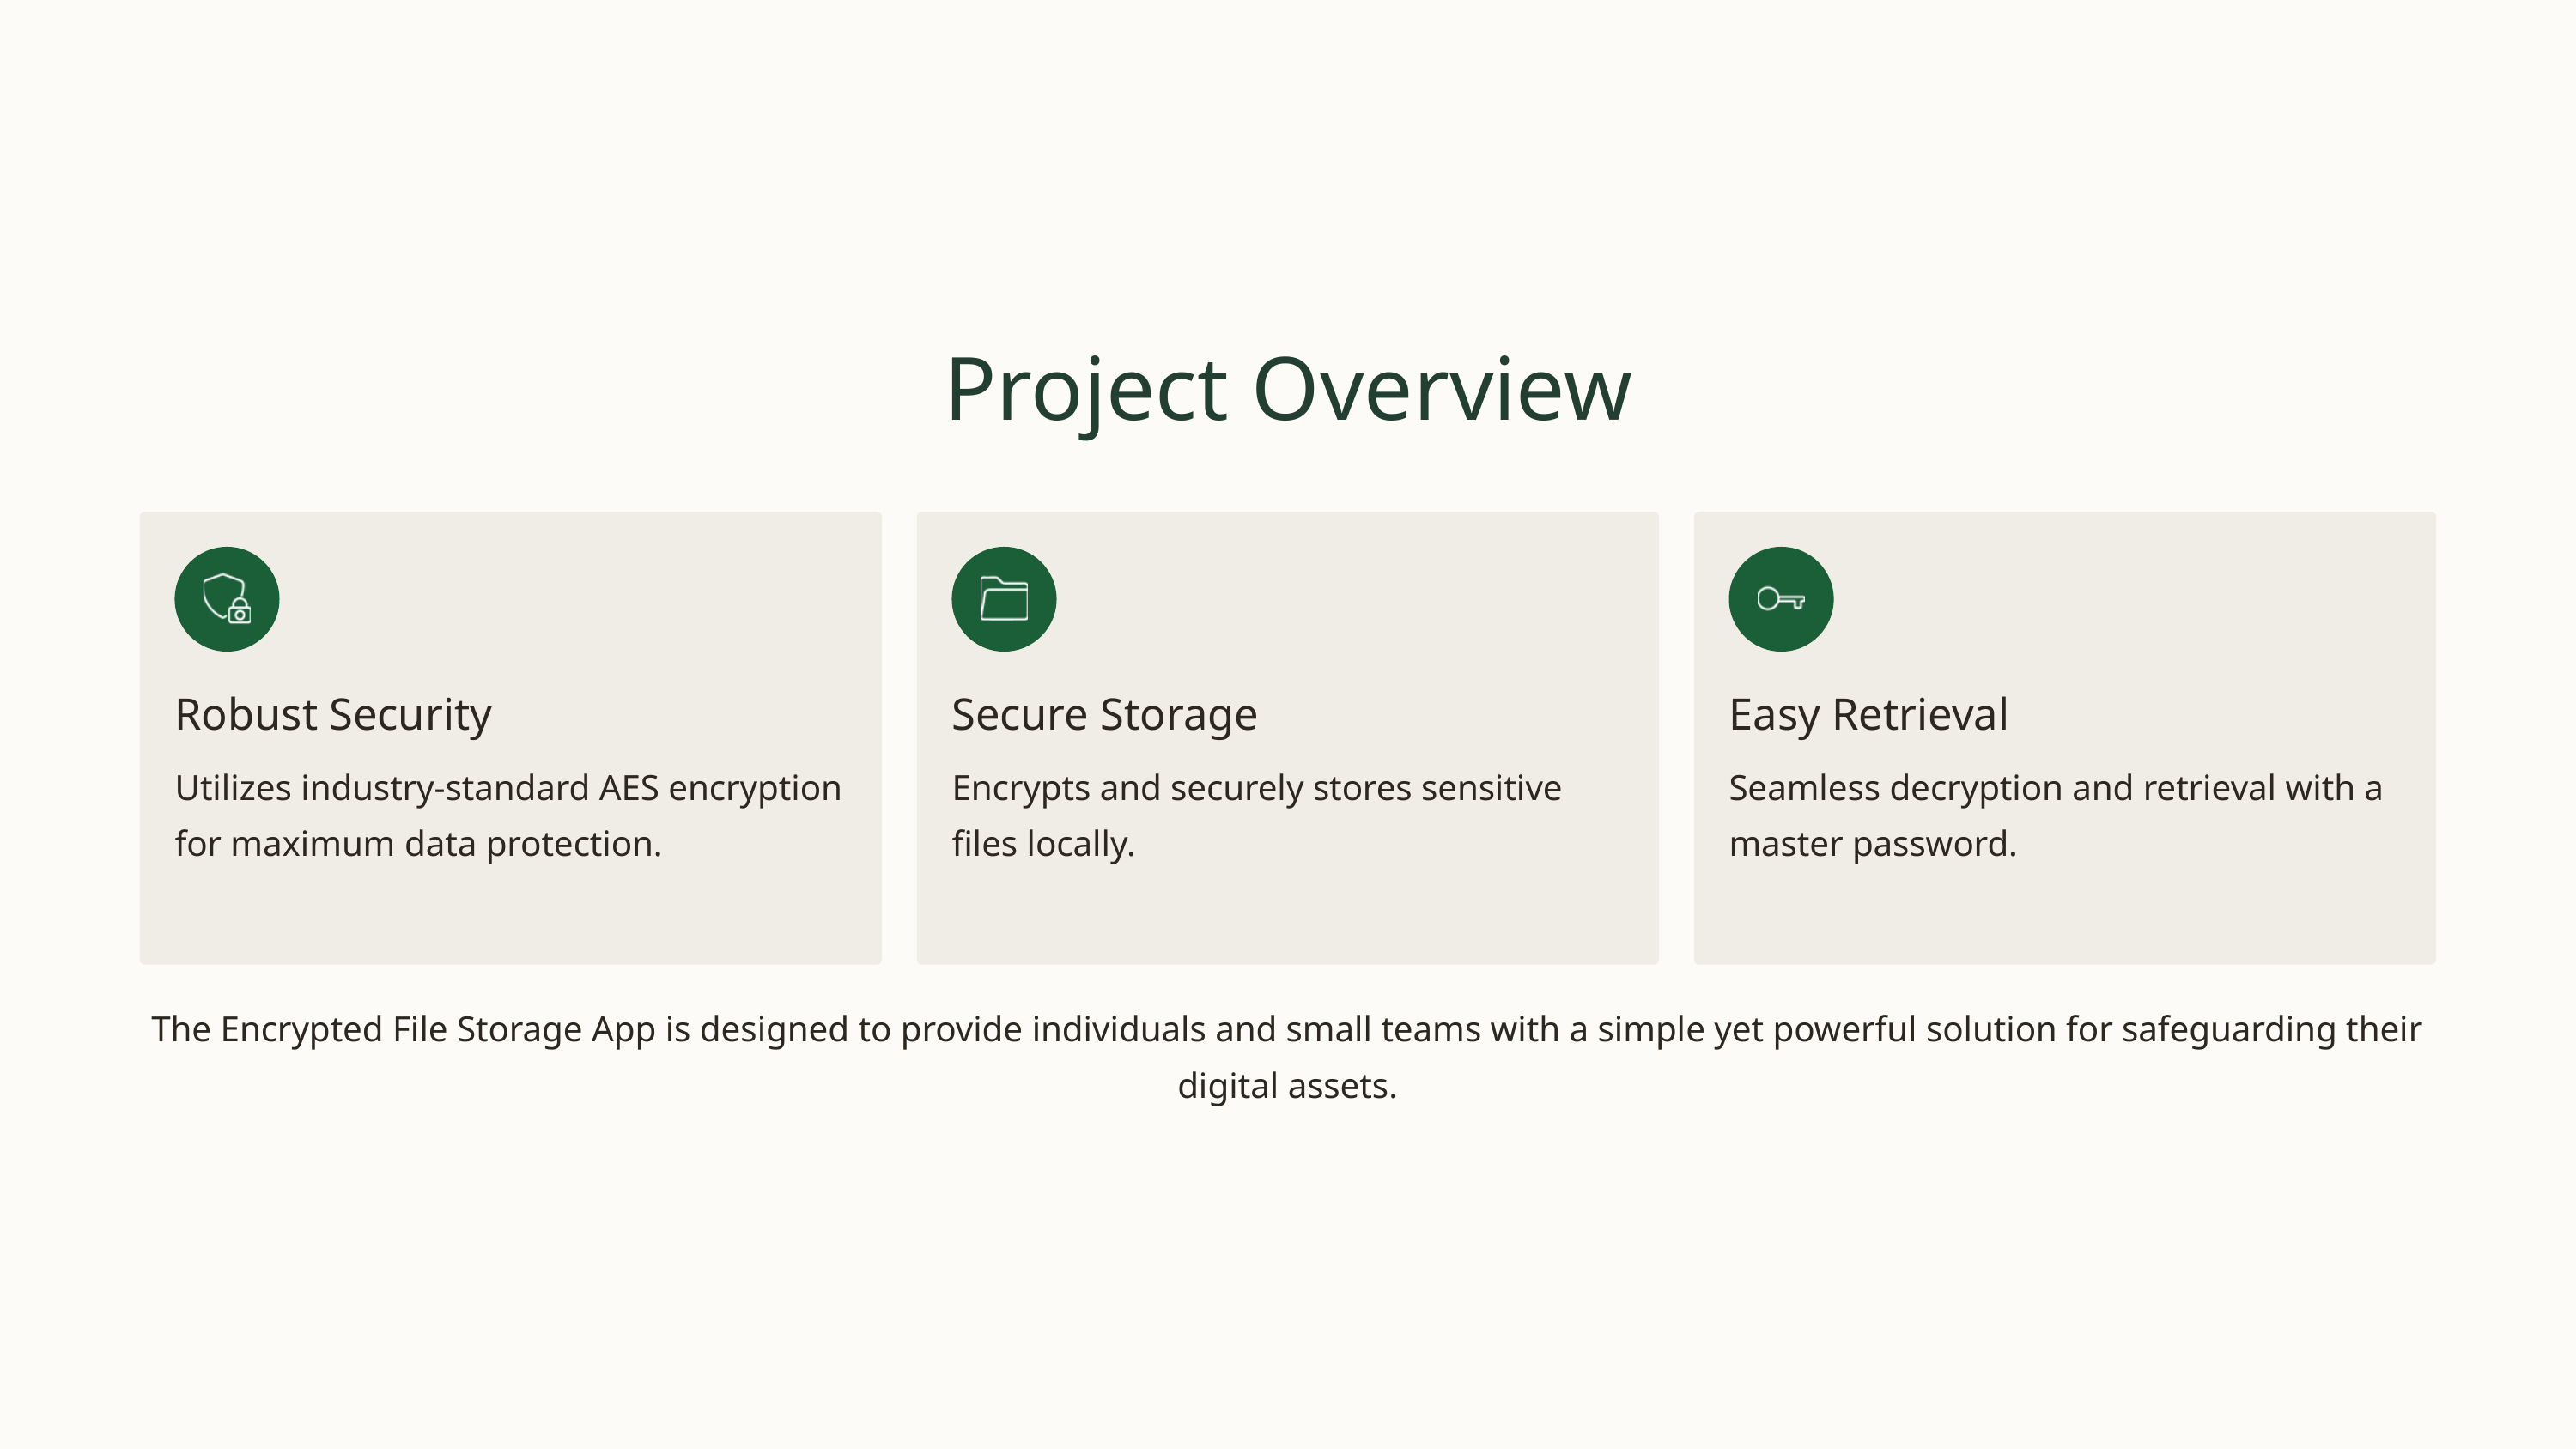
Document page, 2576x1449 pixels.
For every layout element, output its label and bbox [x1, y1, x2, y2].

text_box [1693, 512, 2437, 965]
text_box [174, 546, 280, 652]
text_box [0, 0, 2576, 1449]
text_box [980, 569, 1029, 629]
text_box [951, 546, 1057, 652]
text_box [1728, 546, 1834, 652]
text_box [916, 512, 1660, 965]
text_box [1757, 569, 1806, 629]
text_box [139, 512, 883, 965]
text_box [203, 569, 252, 629]
